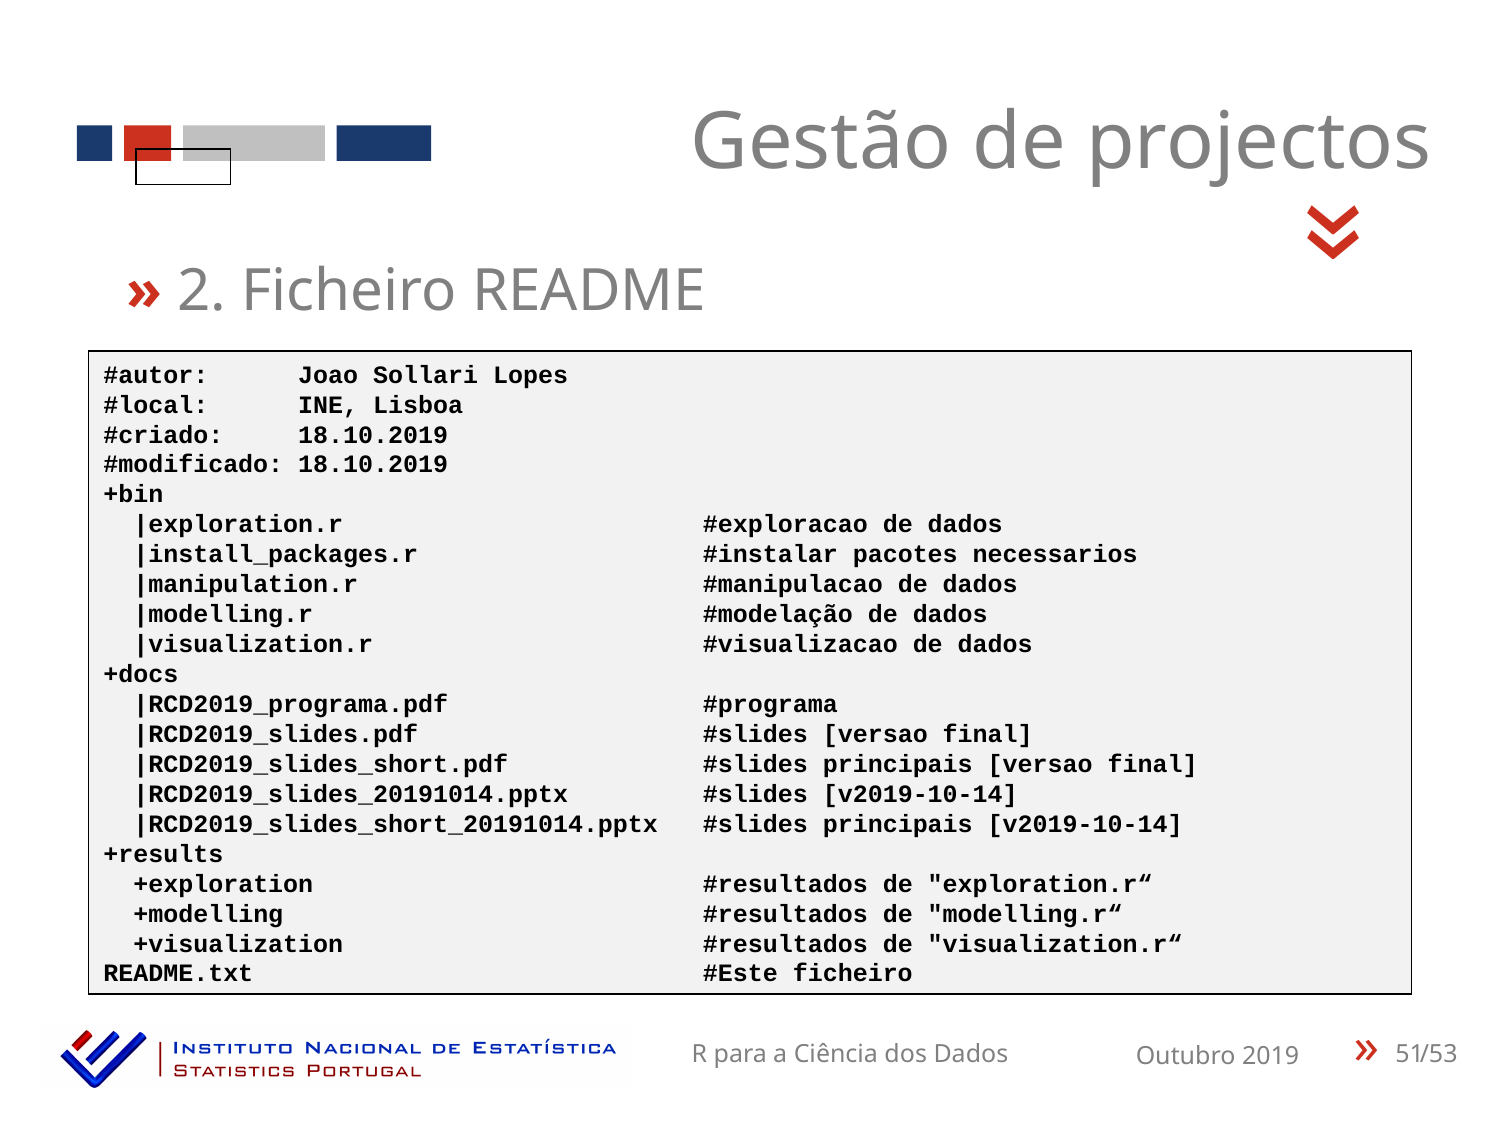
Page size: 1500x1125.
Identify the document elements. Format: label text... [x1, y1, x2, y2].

picture [41, 1023, 638, 1093]
text_box « [1234, 207, 1400, 280]
text_box #autor: Joao Sollari Lopes #local: INE, Lisboa #criado: 18.10.2019 #modificado: 18.10.2019 +bin |exploration.r #exploracao de dados |install_packages.r #instalar pacotes necessarios |manipulation.r #manipulacao de dados |modelling.r #modelação de dados |visualization.r #visualizacao de dados +docs |RCD2019_programa.pdf #programa |RCD2019_slides.pdf #slides [versao final] |RCD2019_slides_short.pdf #slides principais [versao final] |RCD2019_slides_20191014.pptx #slides [v2019-10-14] |RCD2019_slides_short_20191014.pptx #slides principais [v2019-10-14] +results +exploration #resultados de "exploration.r“ +modelling #resultados de "modelling.r“ +visualization #resultados de "visualization.r“ README.txt #Este ficheiro [88, 350, 1412, 995]
text_box Gestão de projectos [454, 66, 1447, 207]
text_box 51 [1380, 1029, 1447, 1075]
text_box » 2. Ficheiro README [111, 244, 1376, 330]
